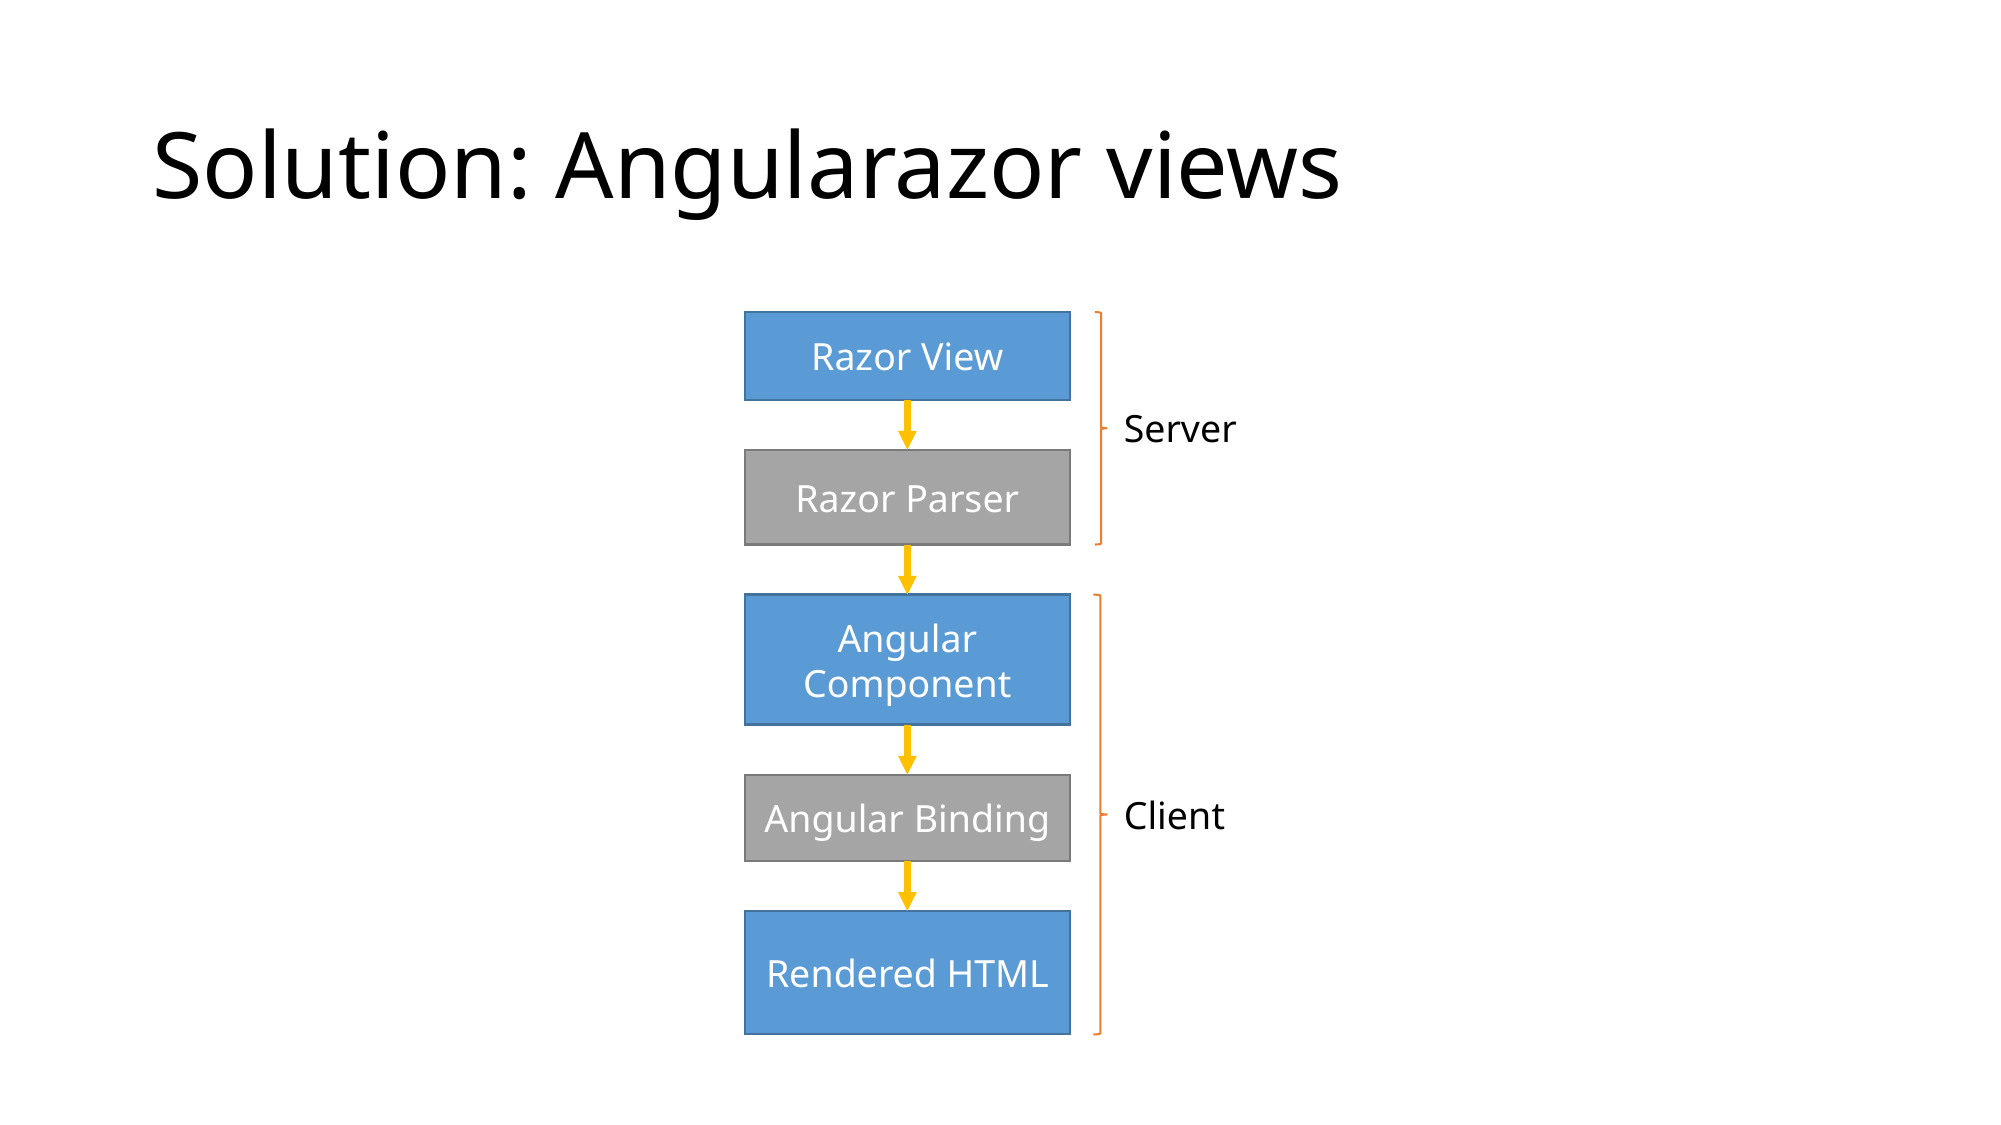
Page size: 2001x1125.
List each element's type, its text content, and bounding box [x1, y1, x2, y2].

text_box Server [1109, 398, 1285, 458]
text_box Rendered HTML [744, 910, 1071, 1035]
text_box Client [1109, 784, 1285, 844]
text_box Angular Component [744, 593, 1071, 726]
text_box [1093, 593, 1108, 1036]
text_box Razor View [744, 311, 1071, 401]
text_box Razor Parser [744, 449, 1071, 546]
text_box [1094, 311, 1108, 546]
text_box Angular Binding [744, 774, 1071, 862]
title Solution: Angularazor views [137, 59, 1863, 278]
